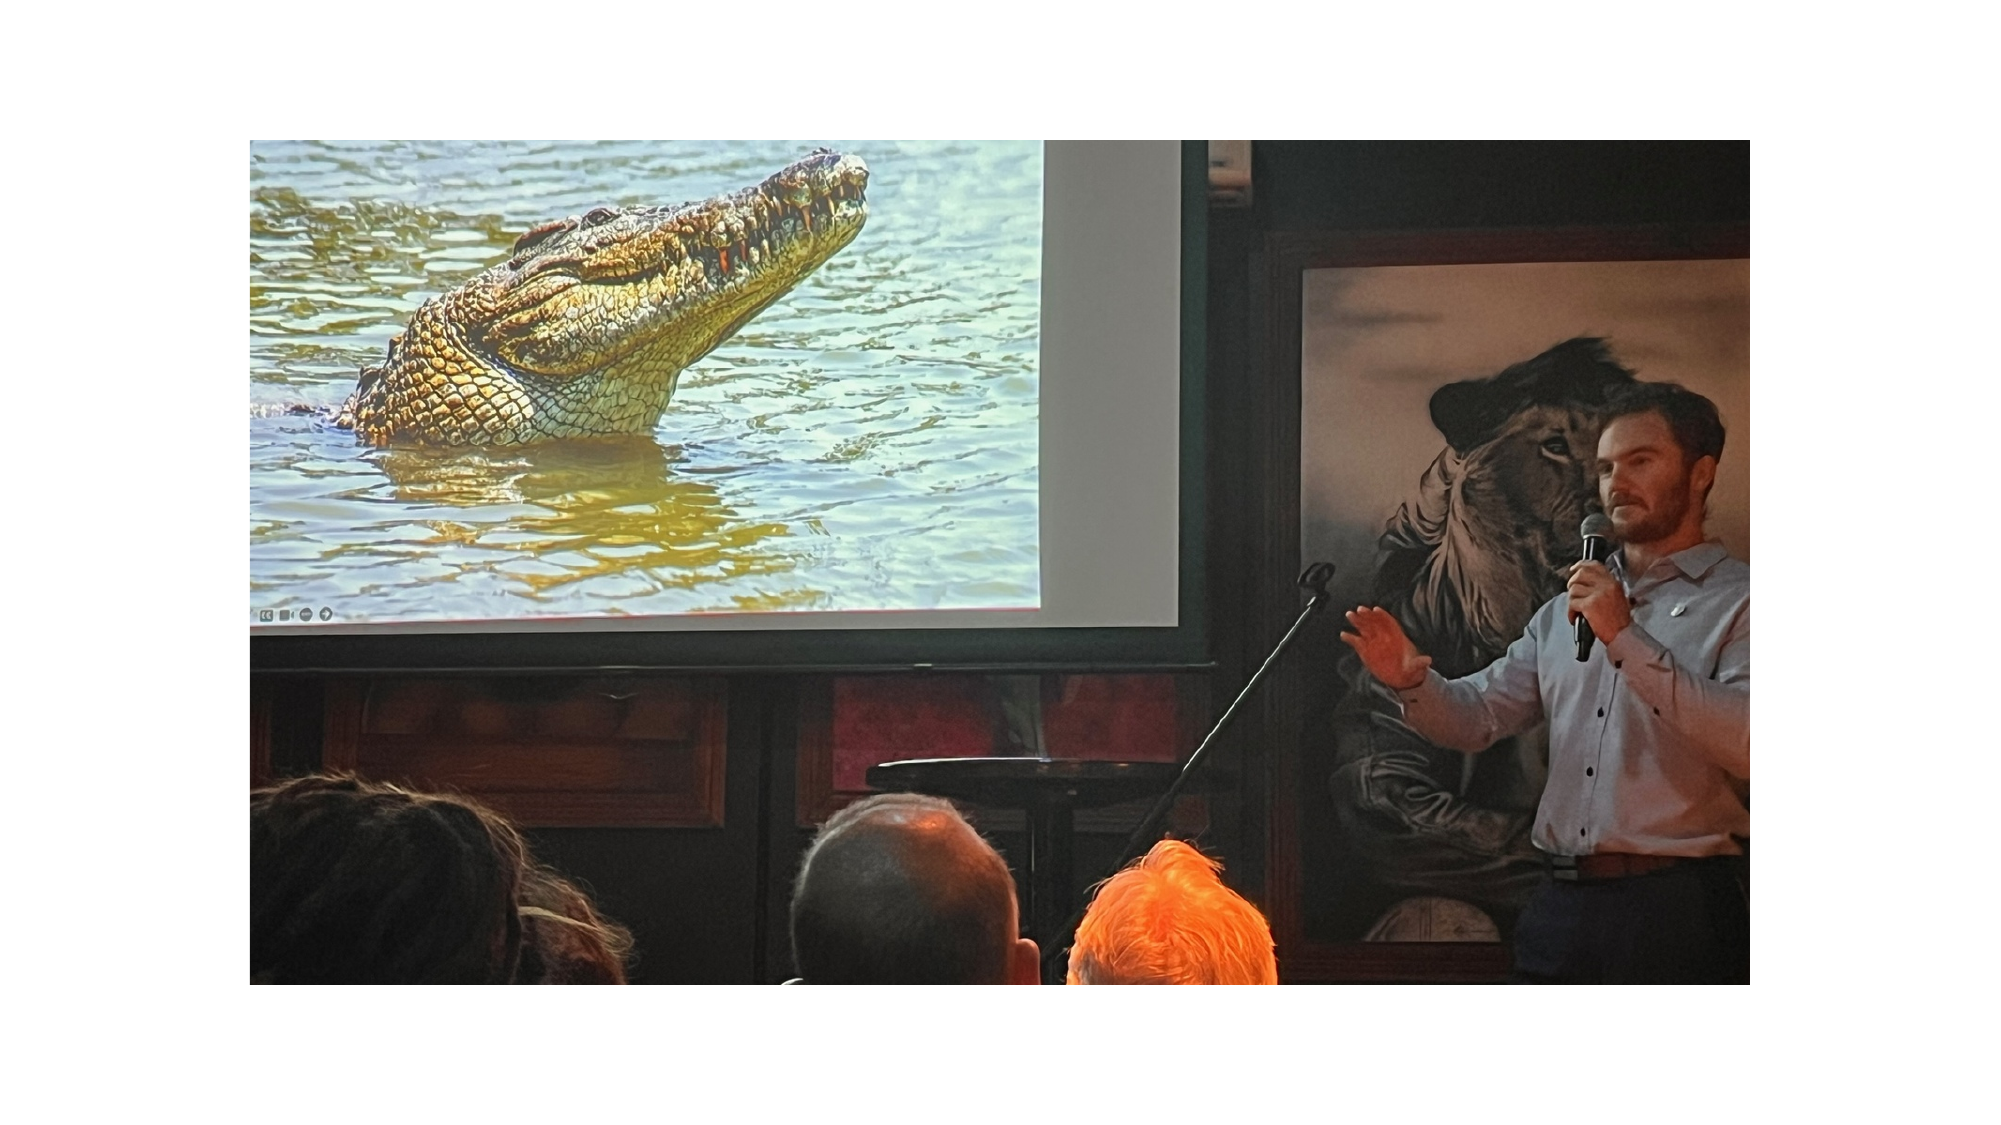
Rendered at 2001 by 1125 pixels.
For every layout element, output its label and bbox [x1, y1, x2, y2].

picture [249, 140, 1750, 985]
